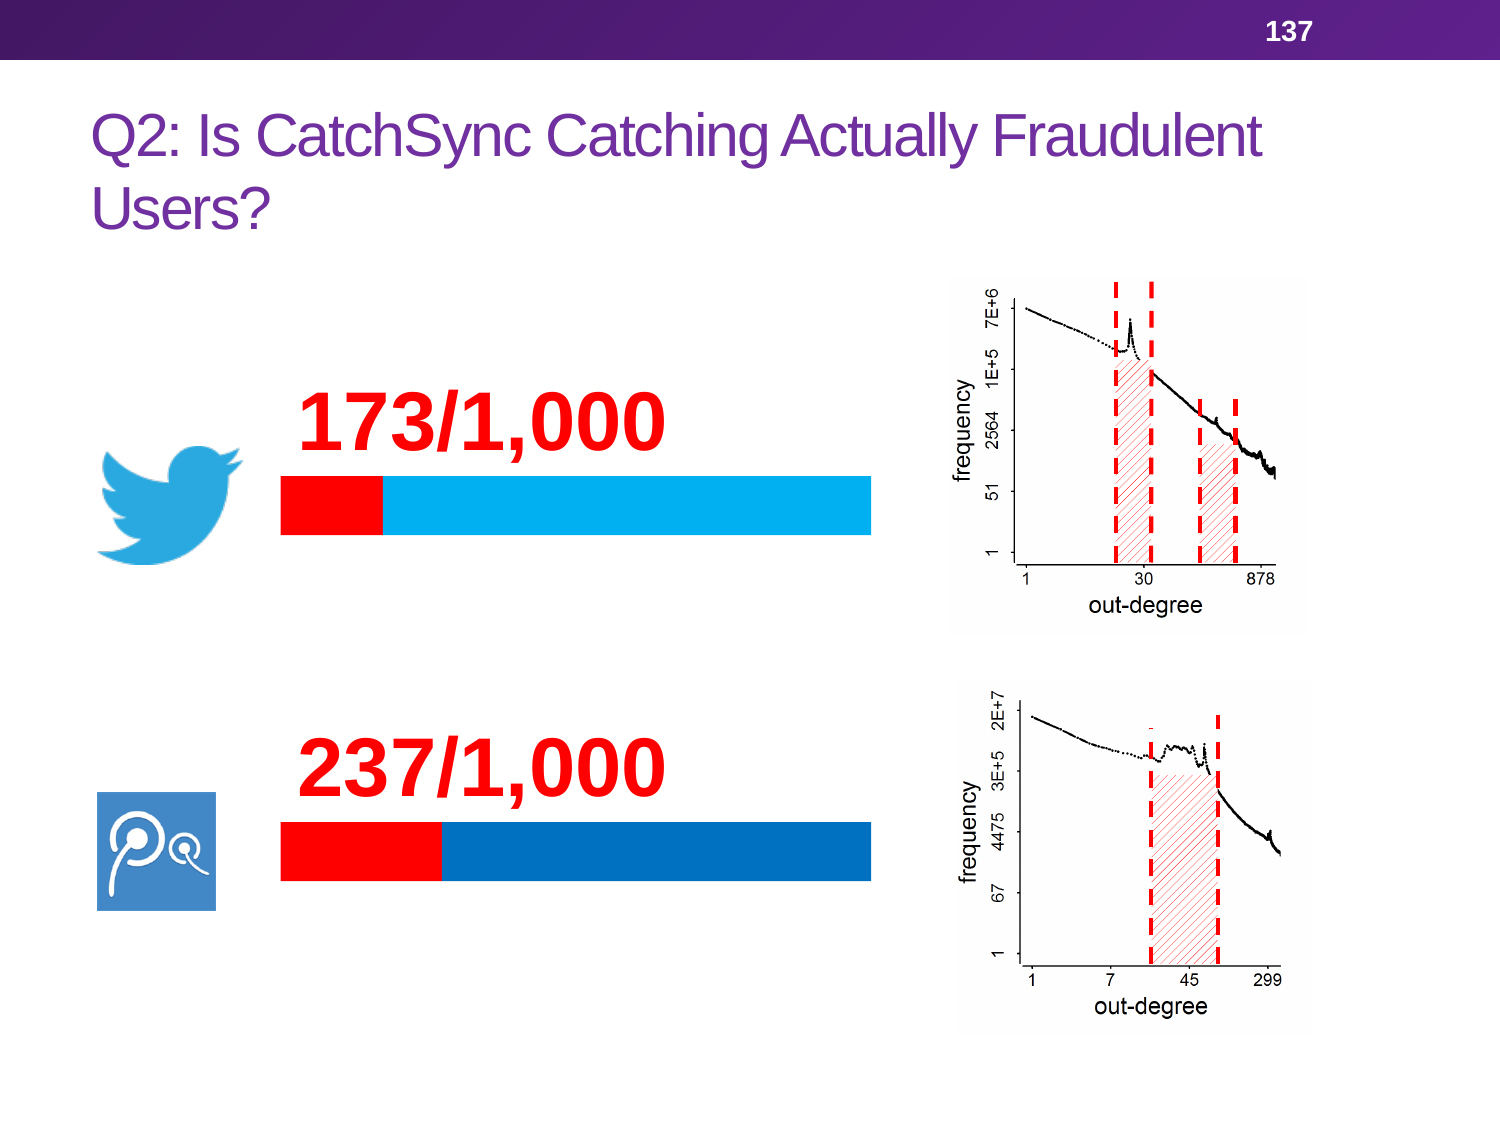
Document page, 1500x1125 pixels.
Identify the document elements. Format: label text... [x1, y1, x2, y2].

picture [950, 278, 1306, 634]
picture [97, 792, 216, 911]
text_box 173/1,000 [283, 360, 684, 475]
text_box [440, 820, 873, 883]
text_box 237/1,000 [283, 706, 684, 821]
text_box [381, 474, 873, 537]
slide_number 137 [1250, 3, 1425, 57]
title Q2: Is CatchSync Catching Actually Fraudulent Users? [75, 87, 1425, 250]
picture [97, 446, 244, 565]
text_box [279, 820, 440, 883]
picture [955, 680, 1311, 1036]
text_box [279, 474, 381, 537]
